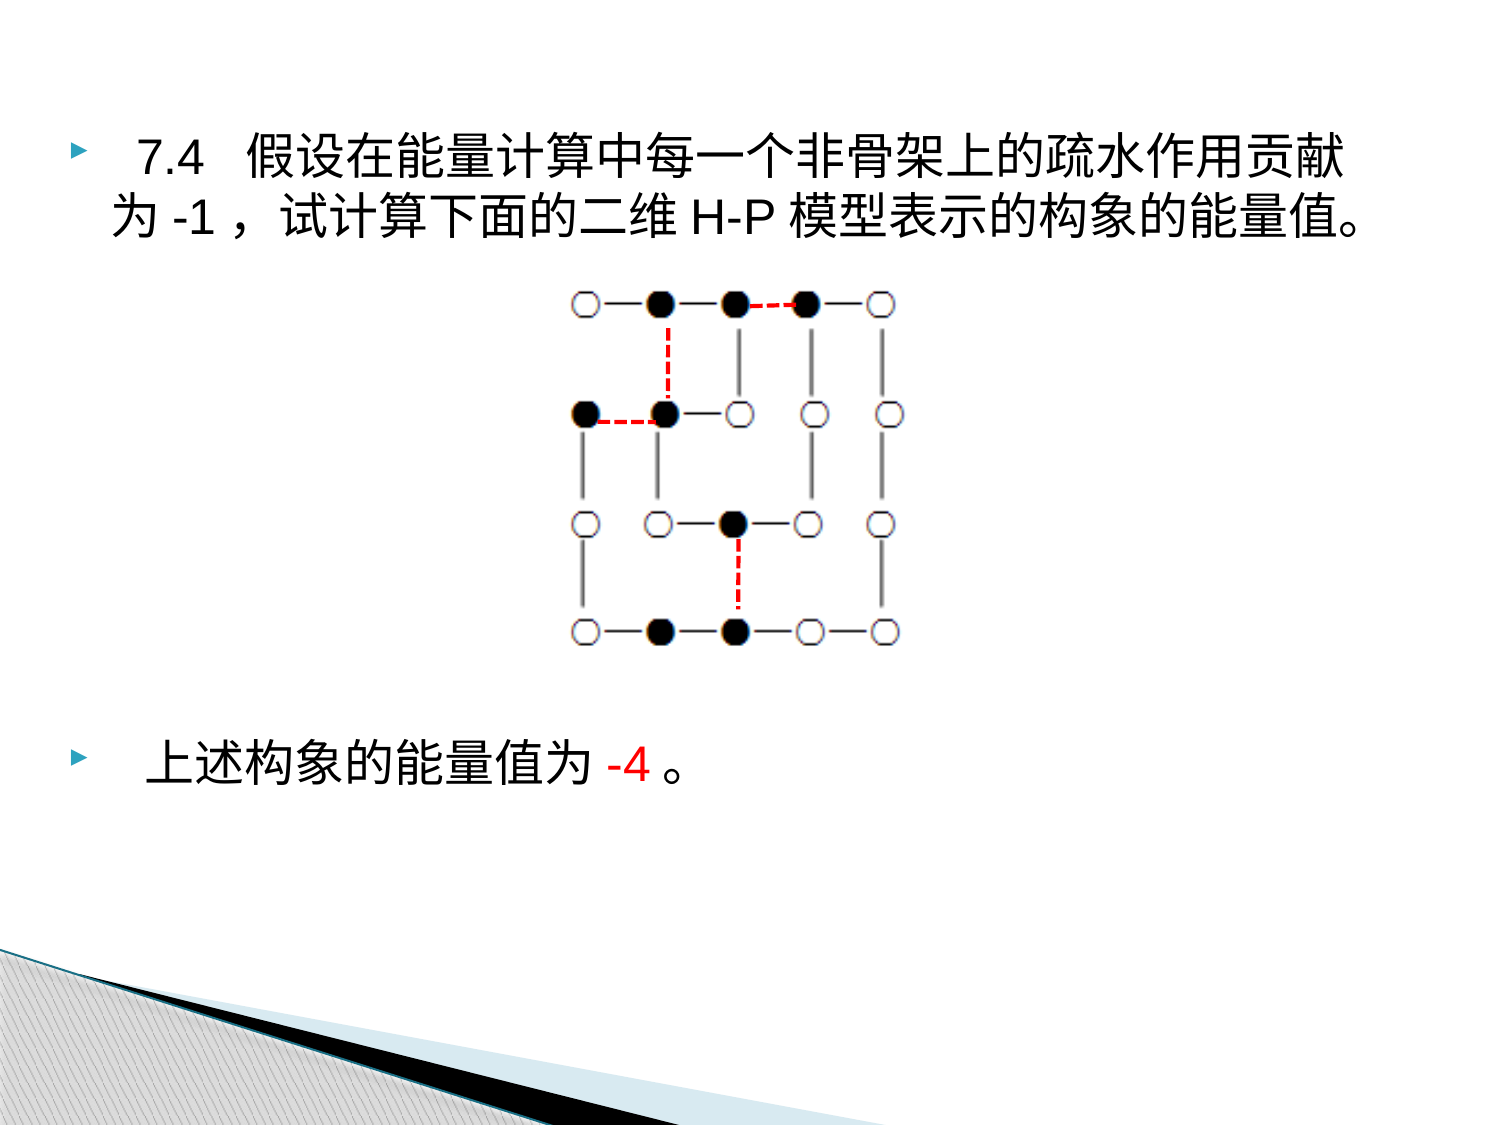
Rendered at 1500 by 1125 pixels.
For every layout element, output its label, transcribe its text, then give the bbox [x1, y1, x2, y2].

list 7.4 假设在能量计算中每一个非骨架上的疏水作用贡献为-1，试计算下面的二维H-P模型表示的构象的能量值。 上述构象的能量值为-4。 [35, 117, 1386, 985]
picture [550, 280, 932, 669]
